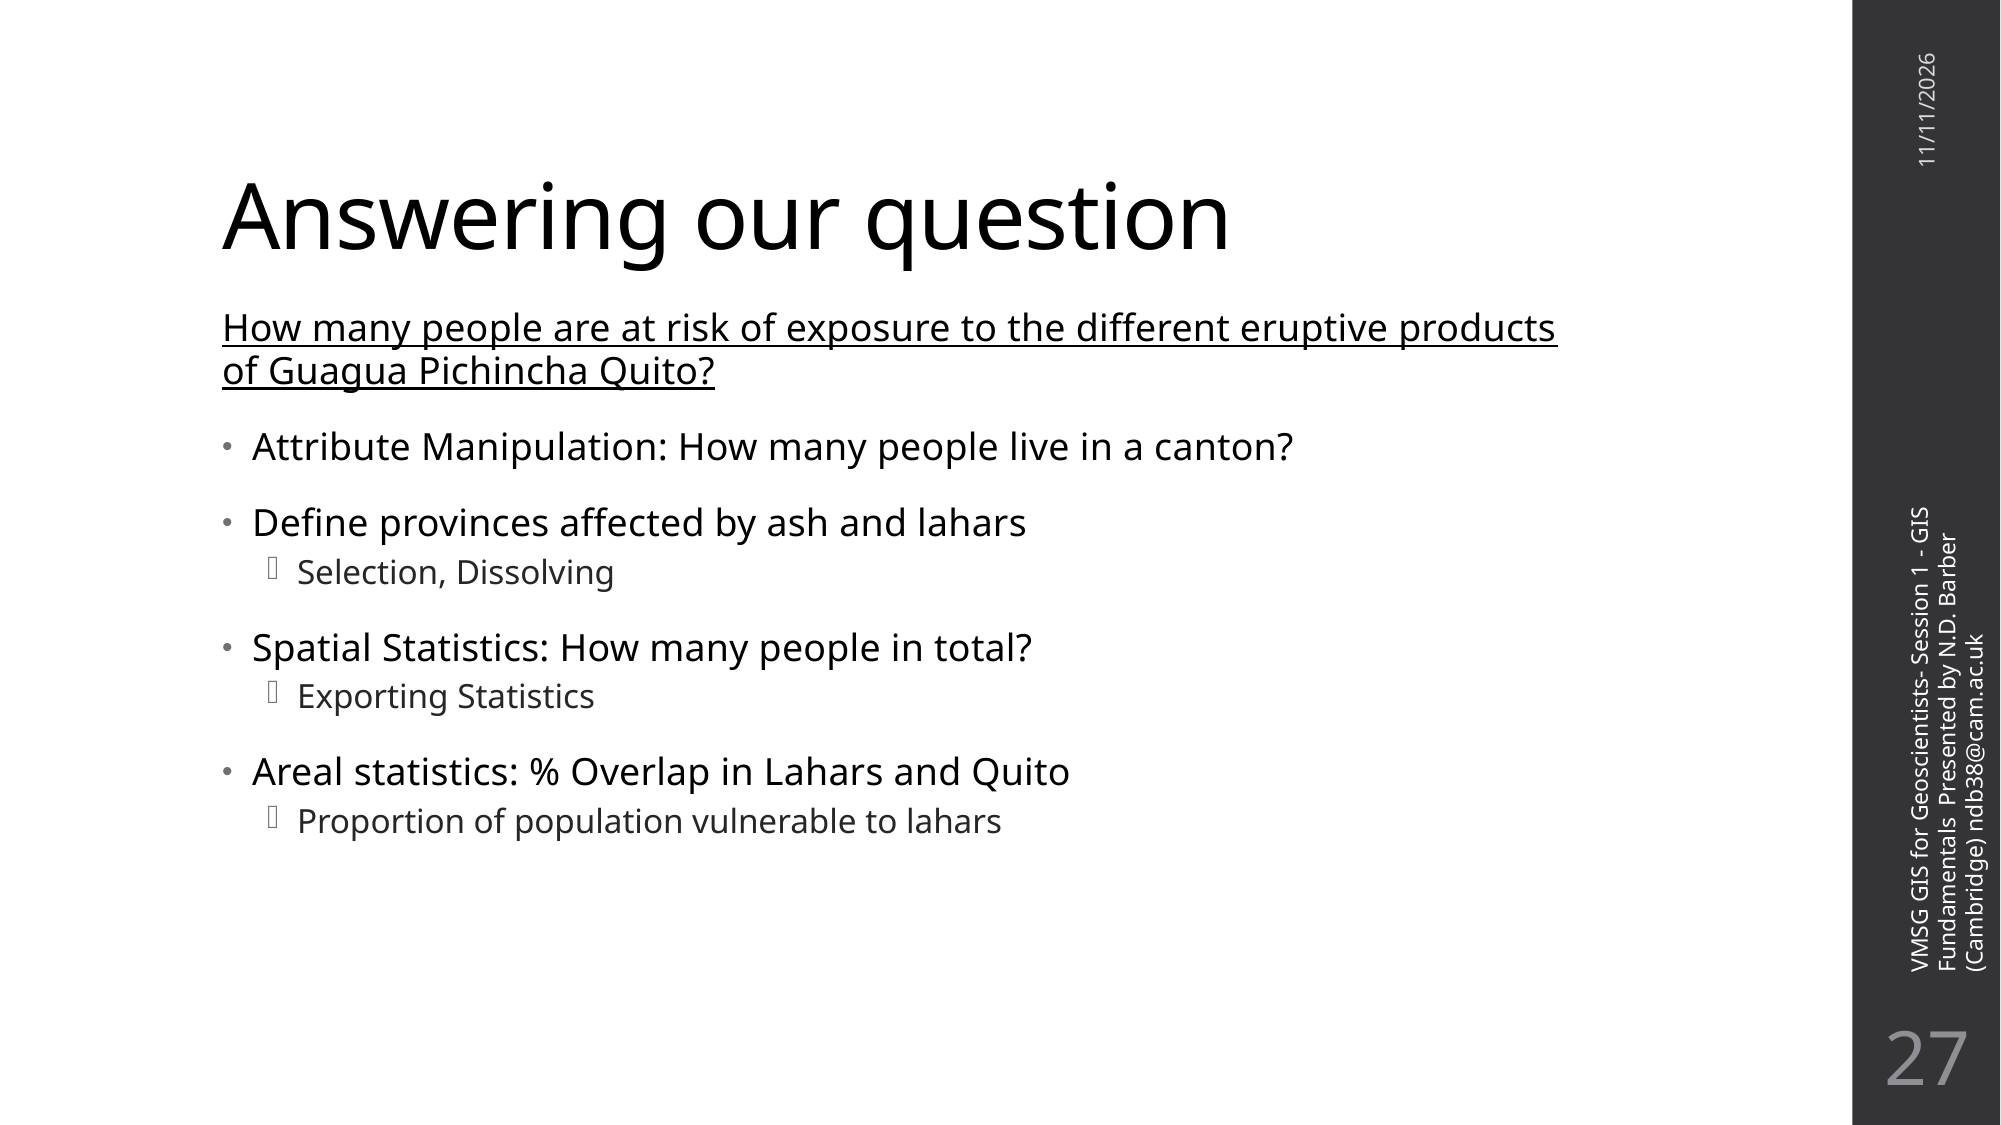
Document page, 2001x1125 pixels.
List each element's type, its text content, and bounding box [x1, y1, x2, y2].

title Answering our question [206, 60, 1797, 278]
list How many people are at risk of exposure to the different eruptive products of Guagua Pichincha Quito? Attribute Manipulation: How many people live in a canton? Define provinces affected by ash and lahars Selection, Dissolving Spatial Statistics: How many people in total? Exporting Statistics Areal statistics: % Overlap in Lahars and Quito Proportion of population vulnerable to lahars [206, 299, 1617, 1014]
slide_number 26 [1852, 1012, 2000, 1110]
footer VMSG GIS for Geoscientists- Session 1 - GIS Fundamentals Presented by N.D. Barber (Cambridge) ndb38@cam.ac.uk [1897, 400, 1958, 988]
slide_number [1897, 37, 1958, 351]
